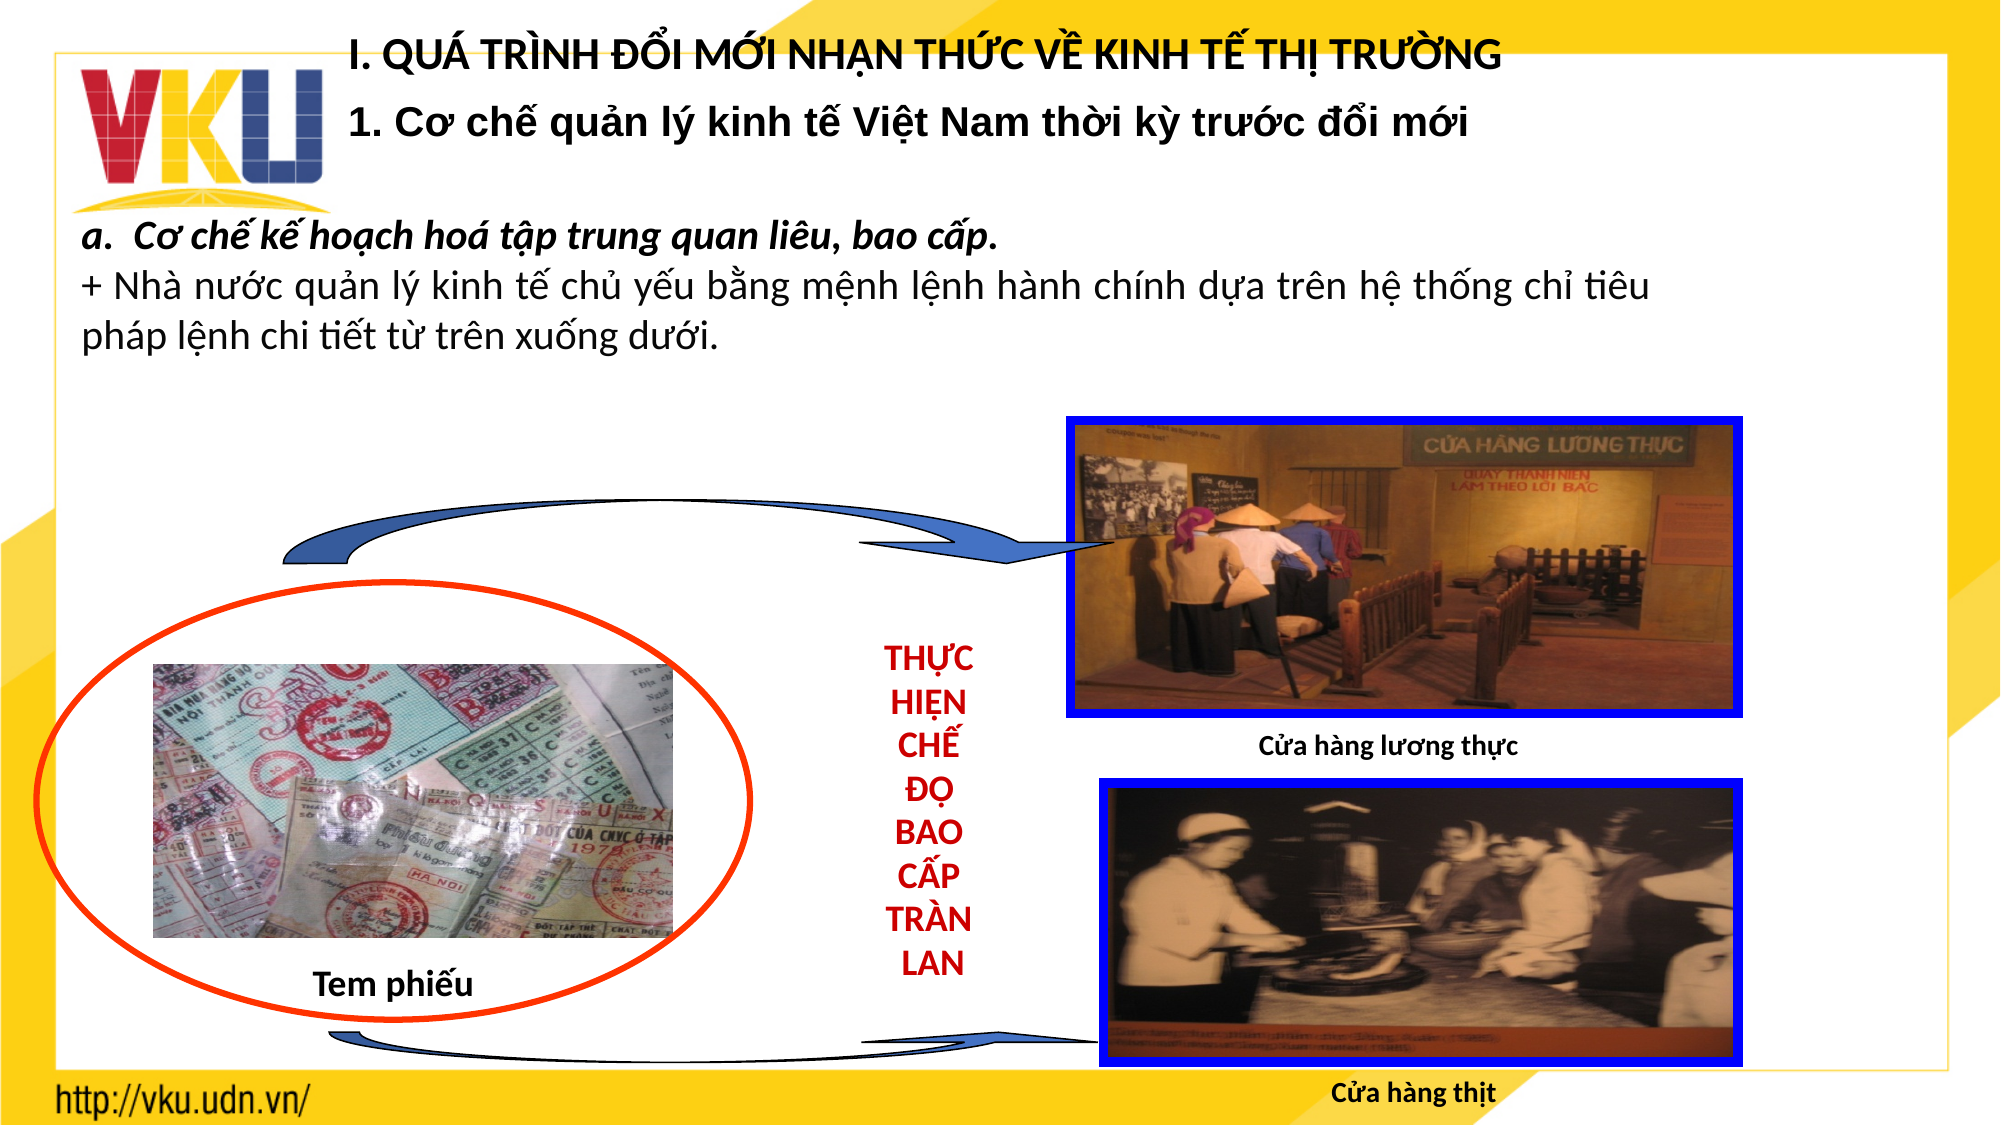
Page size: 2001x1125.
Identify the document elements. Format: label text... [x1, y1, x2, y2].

text_box Cửa hàng lương thực [1050, 722, 1728, 770]
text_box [36, 582, 750, 1020]
text_box [283, 499, 1074, 564]
text_box a. Cơ chế kế hoạch hoá tập trung quan liêu, bao cấp. + Nhà nước quản lý kinh tế chủ yếu bằng mệnh lệnh hành chính dựa trên hệ thống chỉ tiêu pháp lệnh chi tiết từ trên xuống dưới. [66, 200, 1667, 365]
text_box 1. Cơ chế quản lý kinh tế Việt Nam thời kỳ trước đổi mới [333, 87, 1900, 153]
picture [0, 0, 2001, 1125]
text_box THỰC HIỆN CHẾ ĐỘ BAO CẤP TRÀN LAN [816, 582, 1050, 983]
text_box Cửa hàng thịt [1224, 1058, 1604, 1117]
text_box [329, 1032, 1098, 1063]
text_box I. QUÁ TRÌNH ĐỔI MỚI NHẬN THỨC VỀ KINH TẾ THỊ TRƯỜNG [333, 12, 2000, 88]
